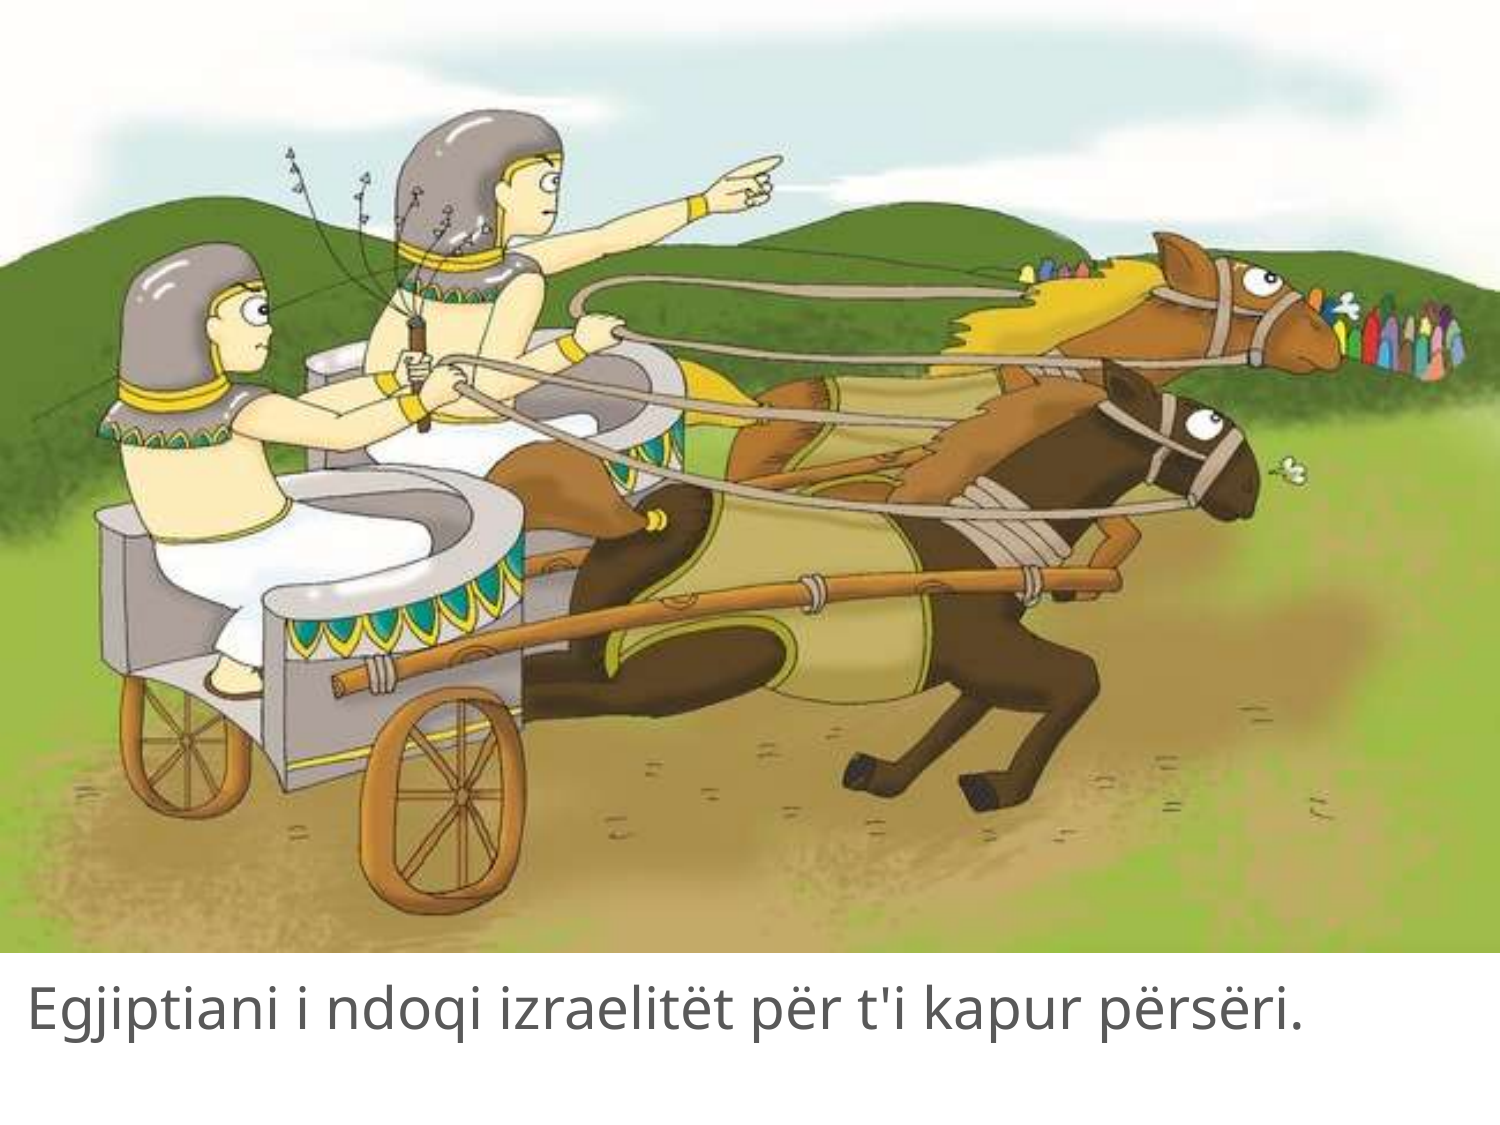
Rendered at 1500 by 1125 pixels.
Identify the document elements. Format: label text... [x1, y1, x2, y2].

text_box Egjiptiani i ndoqi izraelitët për t'i kapur përsëri. [11, 964, 1483, 1049]
picture [0, 0, 1500, 953]
